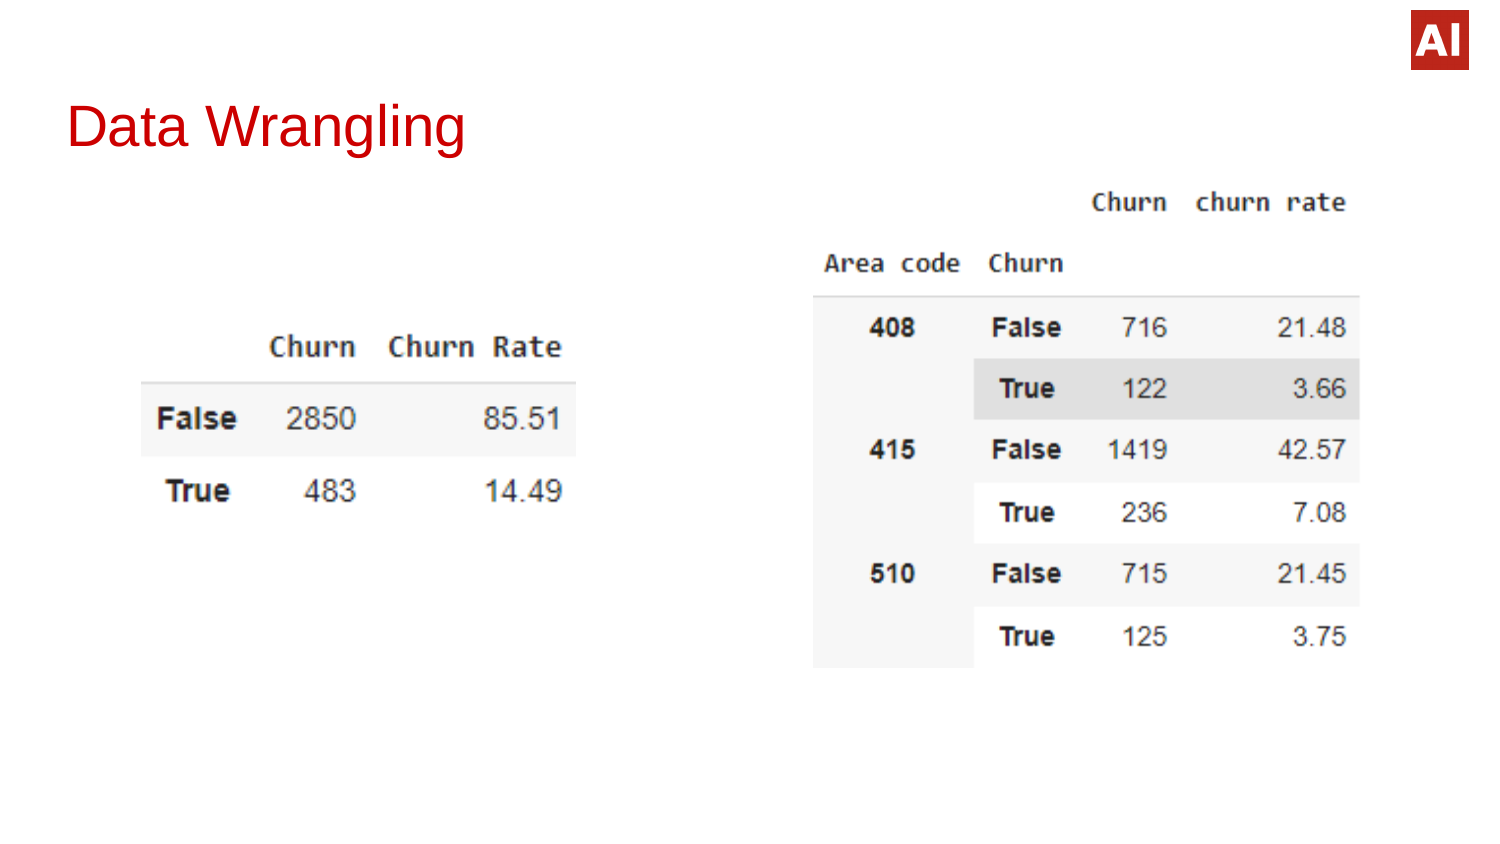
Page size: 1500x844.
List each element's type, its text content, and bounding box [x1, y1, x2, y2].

picture [812, 176, 1368, 668]
title Data Wrangling [51, 72, 1449, 167]
picture [1411, 10, 1469, 70]
picture [141, 318, 576, 525]
